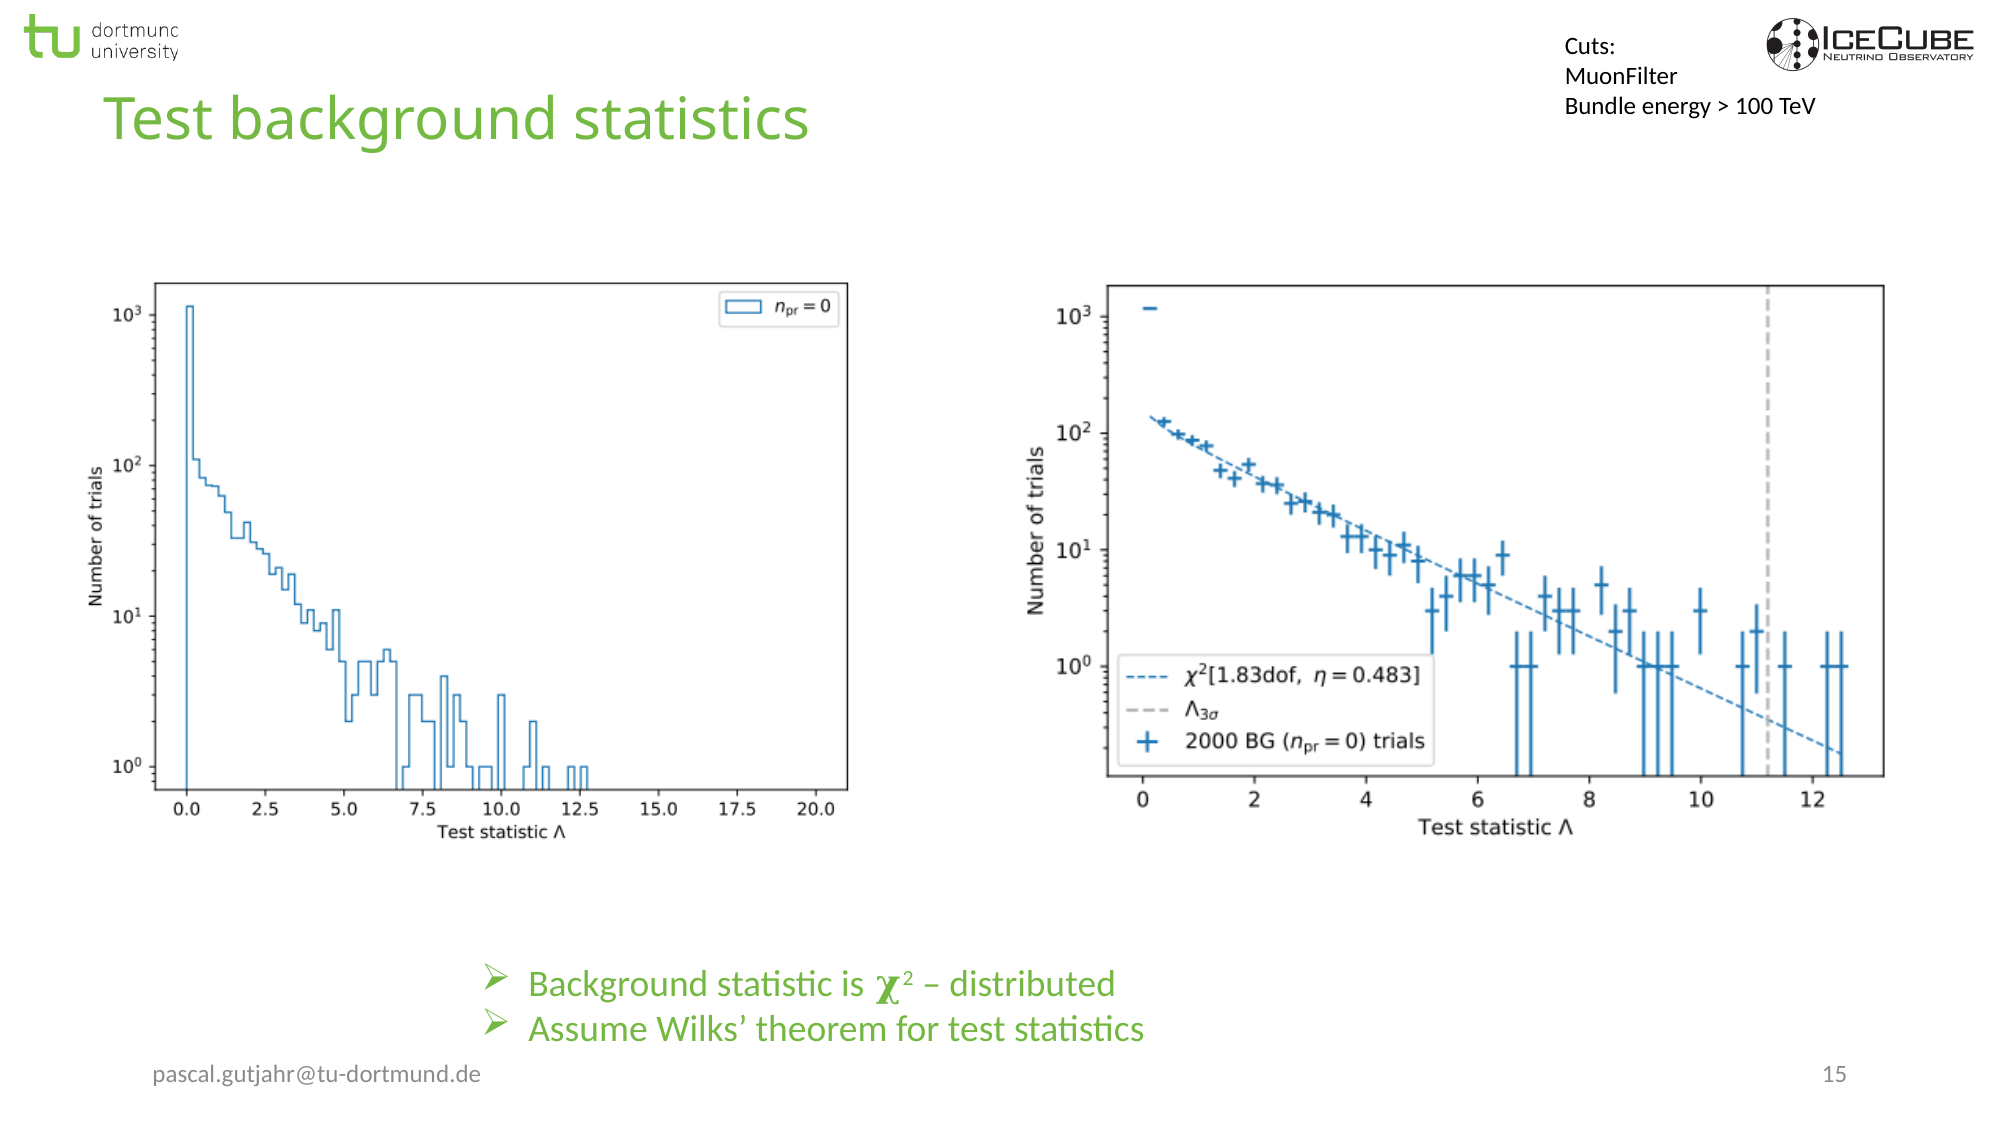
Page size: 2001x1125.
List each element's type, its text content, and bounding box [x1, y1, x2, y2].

picture [75, 271, 858, 854]
text_box Background statistic is 𝛘2 – distributed Assume Wilks’ theorem for test statistics [466, 952, 1455, 1057]
title Test background statistics [88, 59, 1977, 182]
picture [1012, 271, 1896, 854]
slide_number 15 [1412, 1042, 1863, 1103]
text_box Cuts: MuonFilter Bundle energy > 100 TeV [1549, 22, 2000, 127]
slide_number pascal.gutjahr@tu-dortmund.de [137, 1042, 588, 1103]
